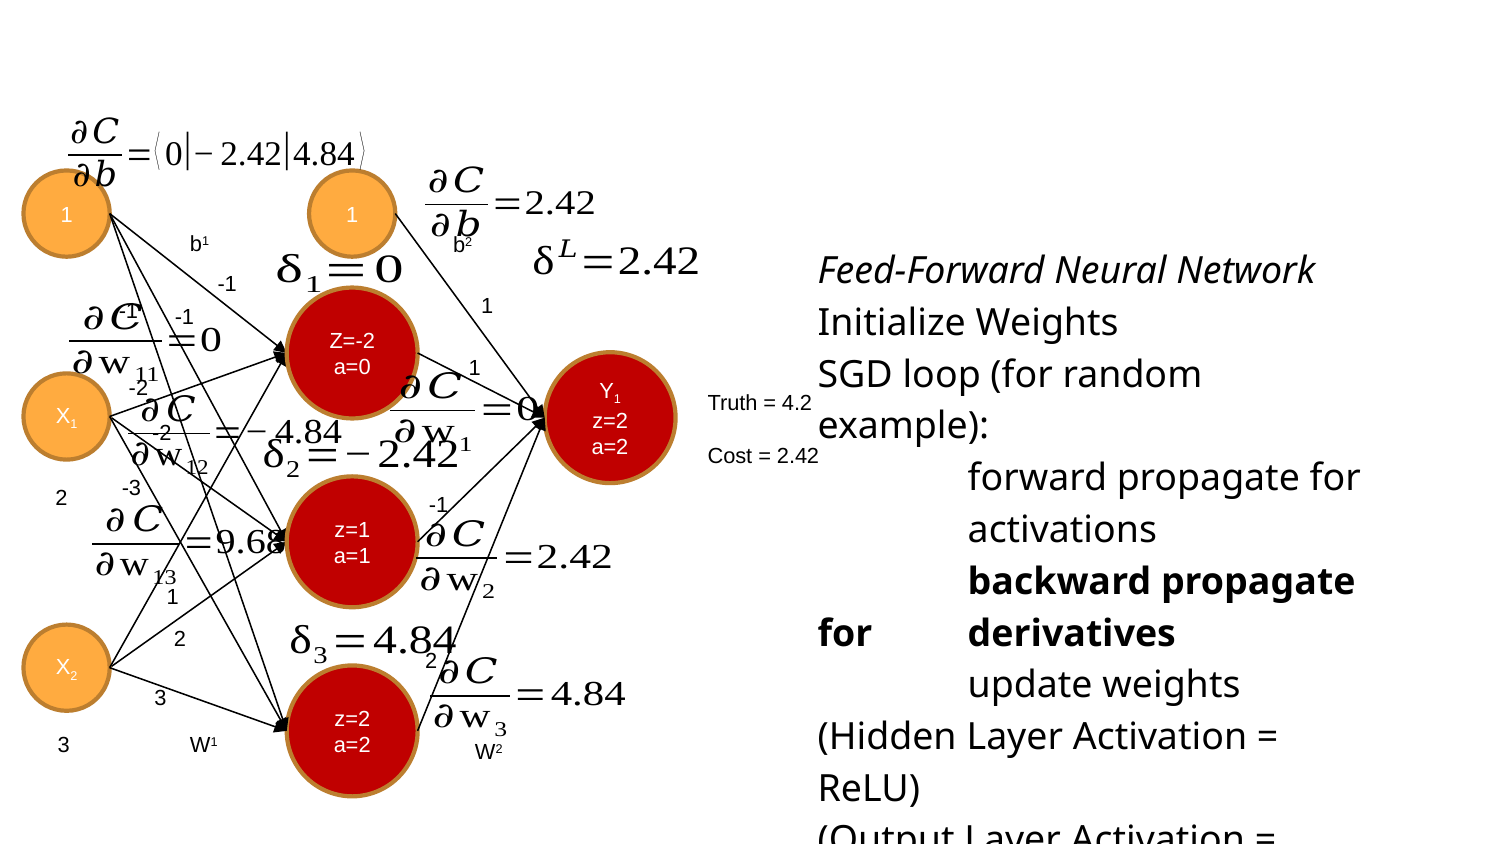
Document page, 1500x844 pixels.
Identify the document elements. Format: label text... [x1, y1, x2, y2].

text_box X2 [21, 622, 103, 713]
text_box Truth = 4.2 Cost = 2.42 [692, 381, 840, 502]
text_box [395, 213, 545, 418]
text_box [109, 667, 287, 732]
text_box 2 [40, 476, 83, 518]
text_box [109, 213, 287, 667]
text_box W2 [460, 739, 533, 772]
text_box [417, 352, 545, 415]
text_box 1 [21, 168, 112, 259]
text_box W1 [175, 740, 248, 765]
text_box Y1 z=2 a=2 [551, 350, 678, 486]
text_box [417, 417, 545, 732]
text_box z=2 a=2 [285, 663, 420, 799]
text_box X1 [21, 371, 102, 462]
text_box Z=-2 a=0 [292, 285, 389, 421]
text_box 3 [42, 723, 85, 765]
text_box 1 [306, 168, 398, 259]
text_box z=1 a=1 [292, 474, 412, 610]
